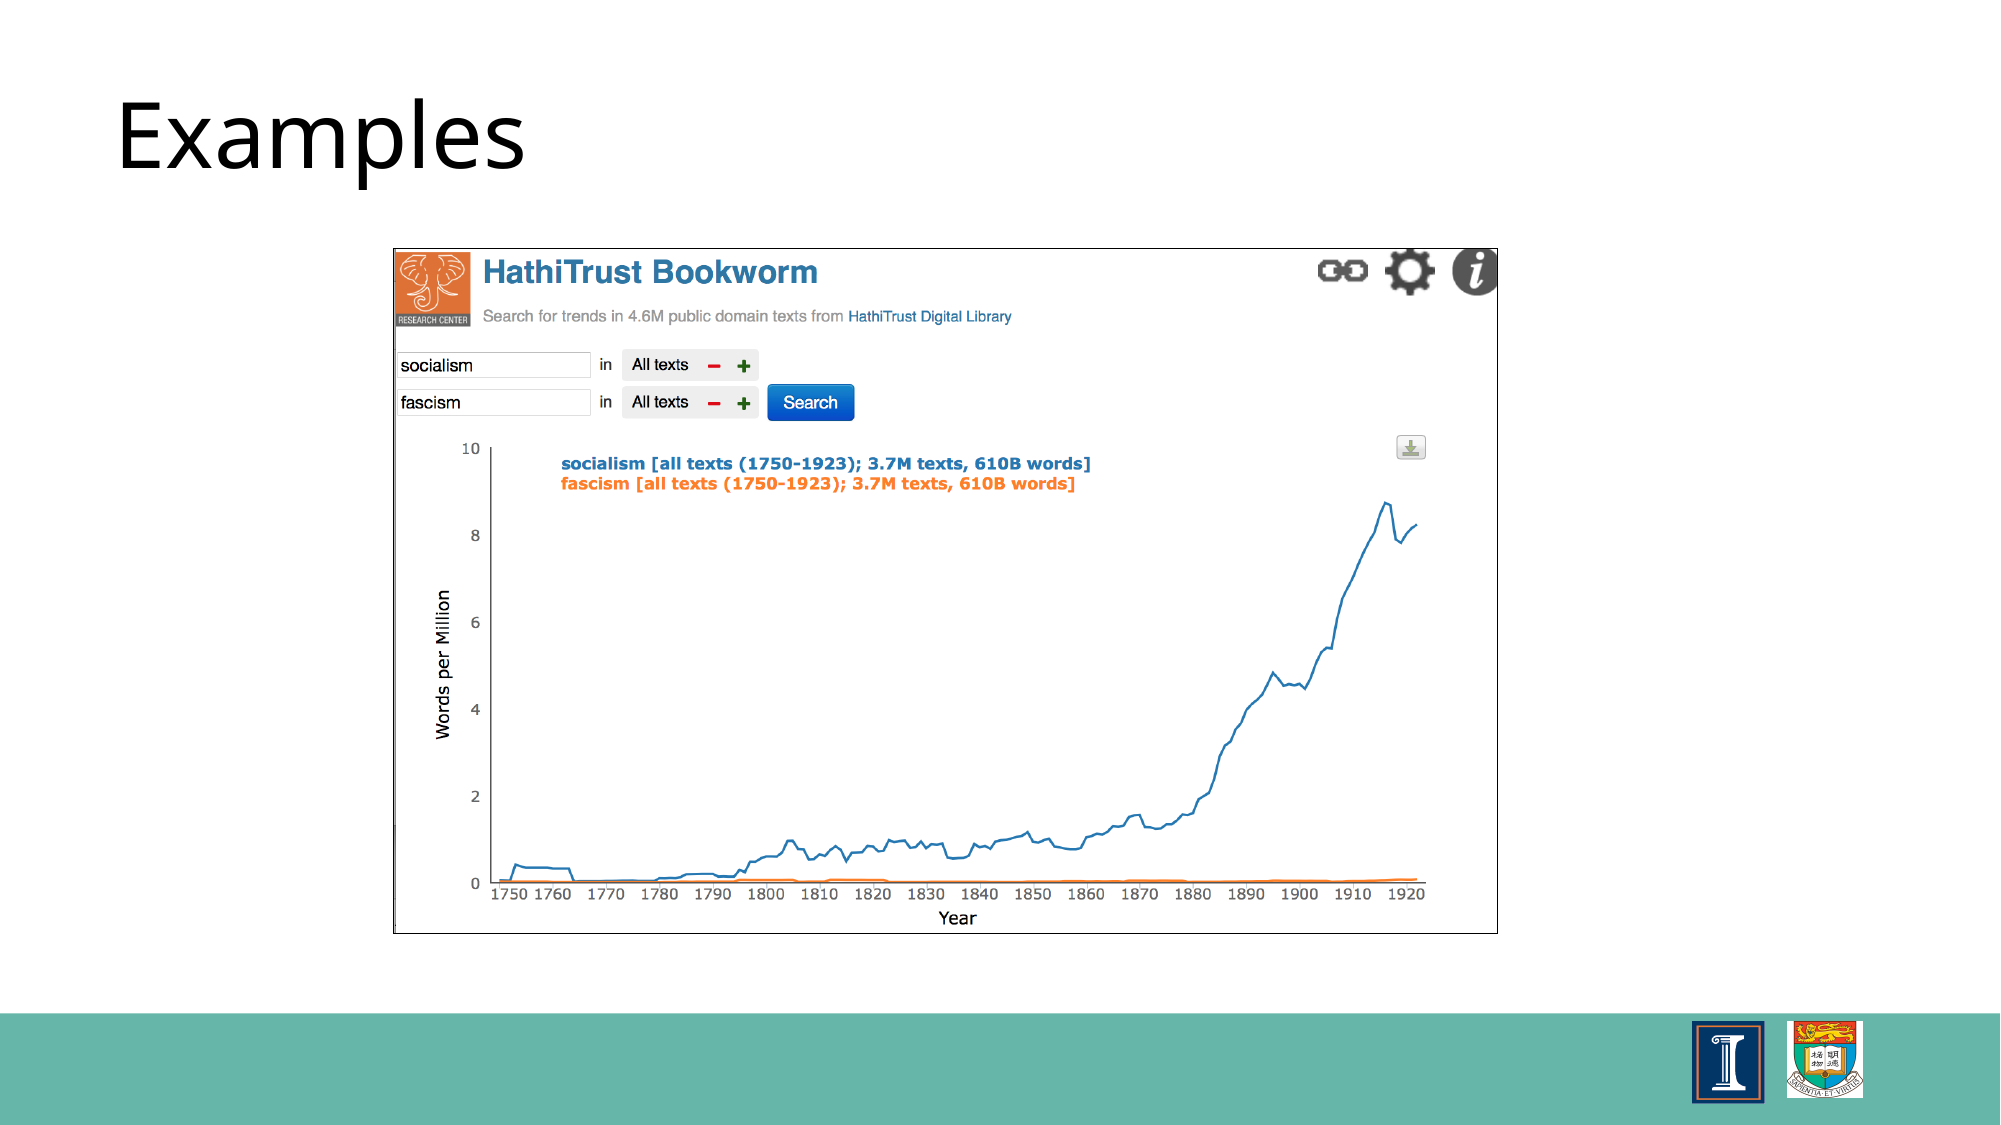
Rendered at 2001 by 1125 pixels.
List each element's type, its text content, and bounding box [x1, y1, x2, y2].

title Examples [99, 45, 1900, 233]
picture [1692, 1021, 1765, 1104]
picture [393, 248, 1498, 934]
picture [1787, 1021, 1863, 1098]
